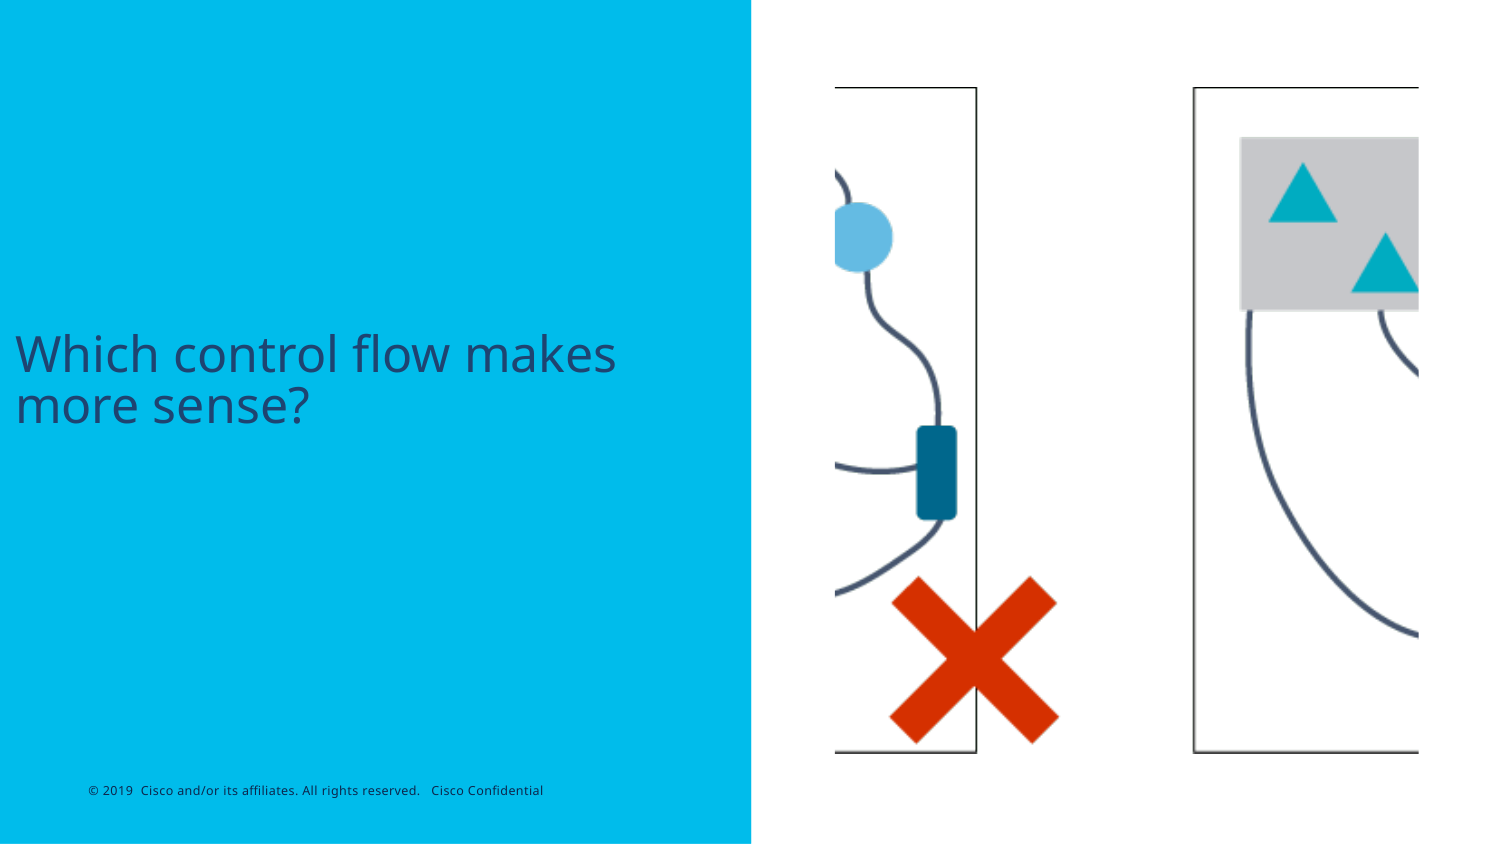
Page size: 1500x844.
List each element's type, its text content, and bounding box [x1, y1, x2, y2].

picture [834, 86, 1420, 754]
title Which control flow makes more sense? [0, 271, 750, 555]
